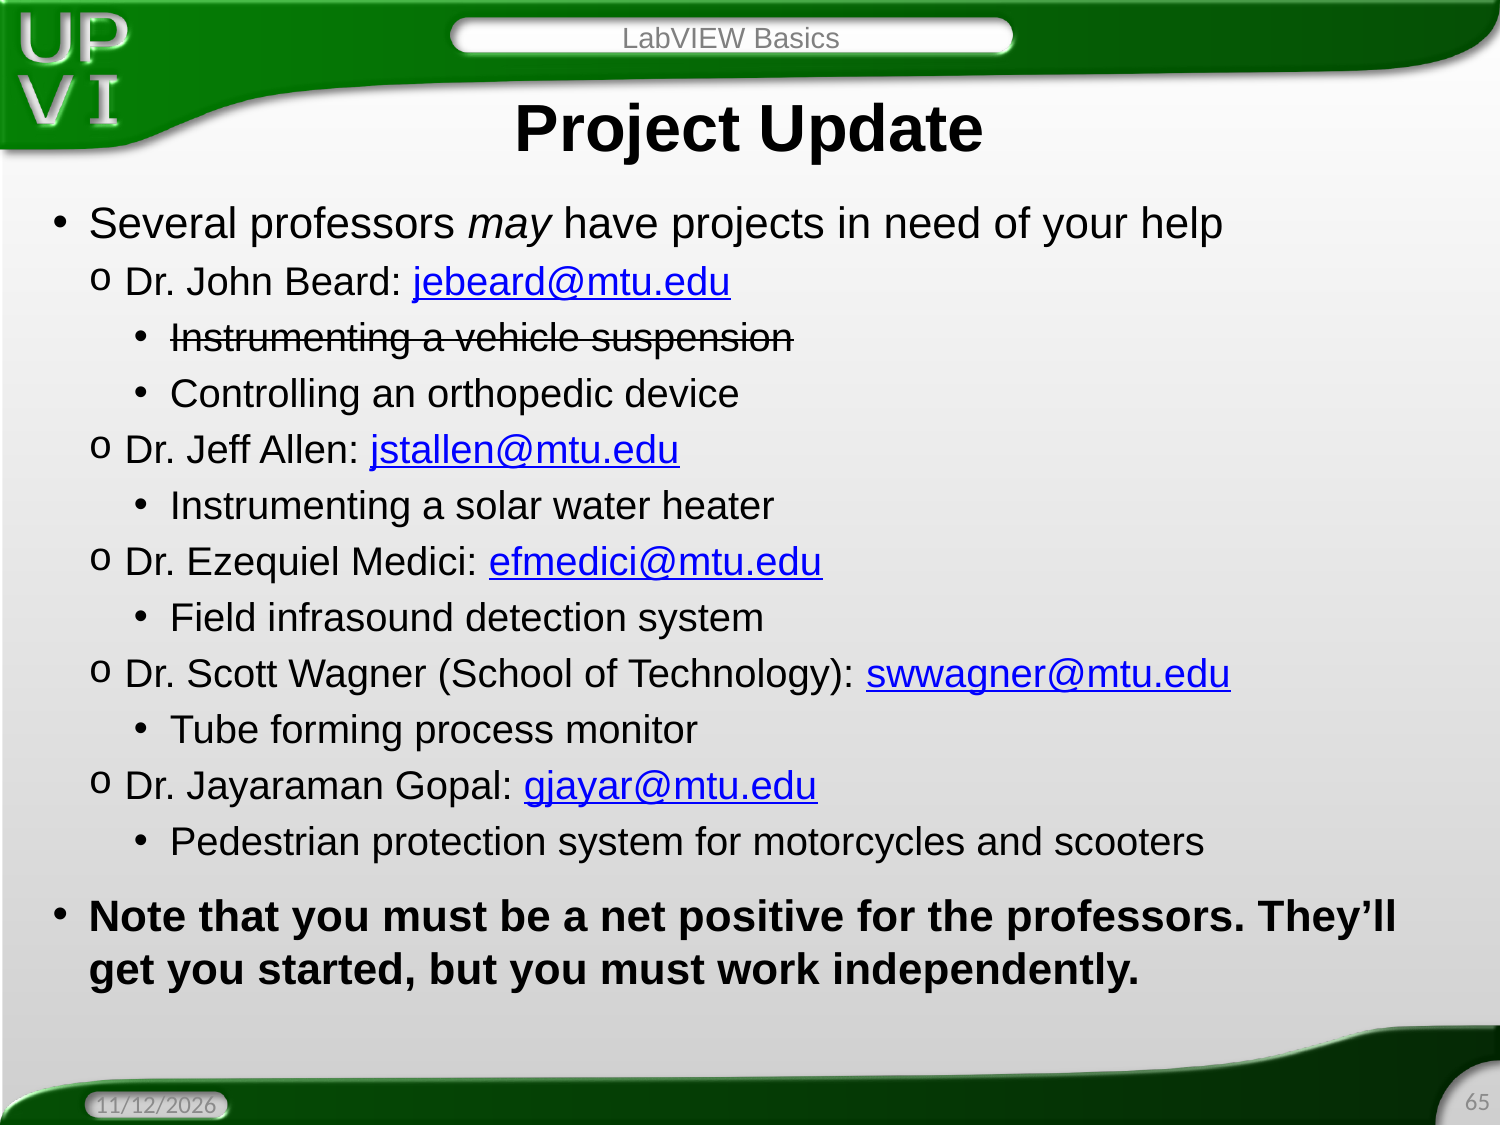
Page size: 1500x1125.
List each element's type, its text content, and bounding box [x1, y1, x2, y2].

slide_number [75, 1073, 238, 1125]
footer LabVIEW Basics [450, 6, 1013, 67]
picture [0, 0, 1500, 1125]
slide_number 65 [1155, 1069, 1500, 1125]
title Project Update [75, 75, 1425, 175]
list Several professors may have projects in need of your help Dr. John Beard: jebeard@mtu.edu Instrumenting a vehicle suspension Controlling an orthopedic device Dr. Jeff Allen: jstallen@mtu.edu Instrumenting a solar water heater Dr. Ezequiel Medici: efmedici@mtu.edu Field infrasound detection system Dr. Scott Wagner (School of Technology): swwagner@mtu.edu Tube forming process monitor Dr. Jayaraman Gopal: gjayar@mtu.edu Pedestrian protection system for motorcycles and scooters Note that you must be a net positive for the professors. They’ll get you started, but you must work independently. [37, 187, 1463, 1005]
